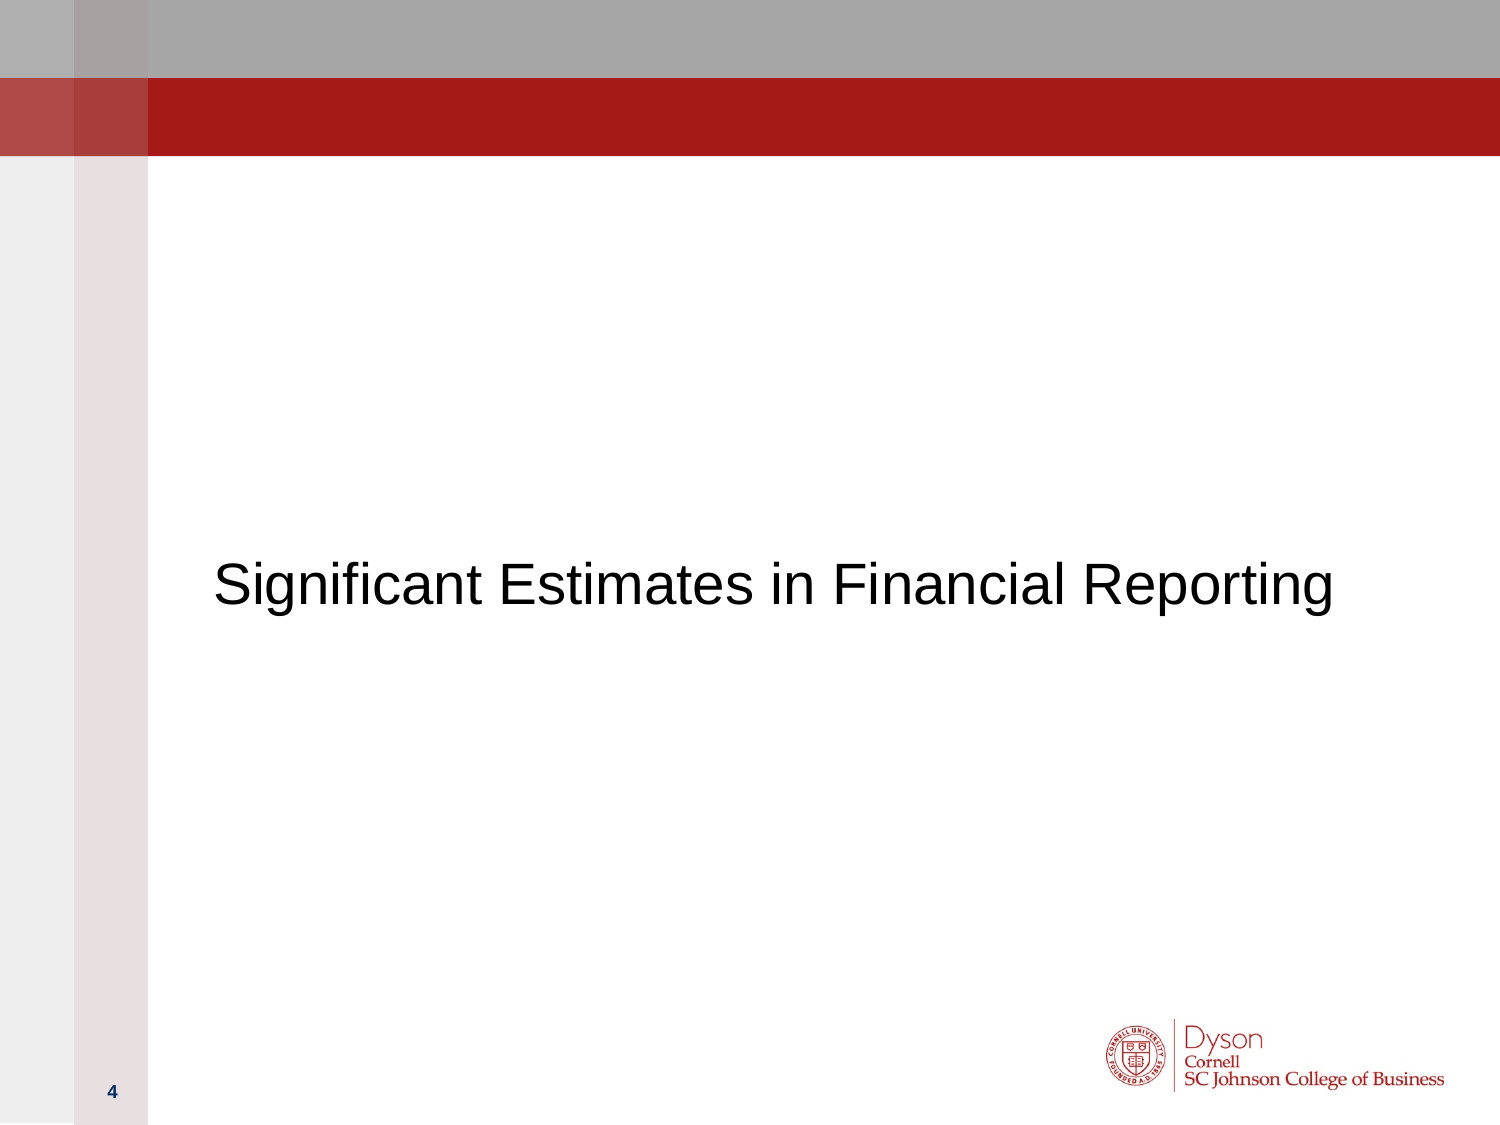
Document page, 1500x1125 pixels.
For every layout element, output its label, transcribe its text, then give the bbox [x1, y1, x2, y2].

picture [1106, 1019, 1444, 1092]
slide_number 4 [74, 1071, 151, 1125]
list Significant Estimates in Financial Reporting [187, 200, 1363, 963]
